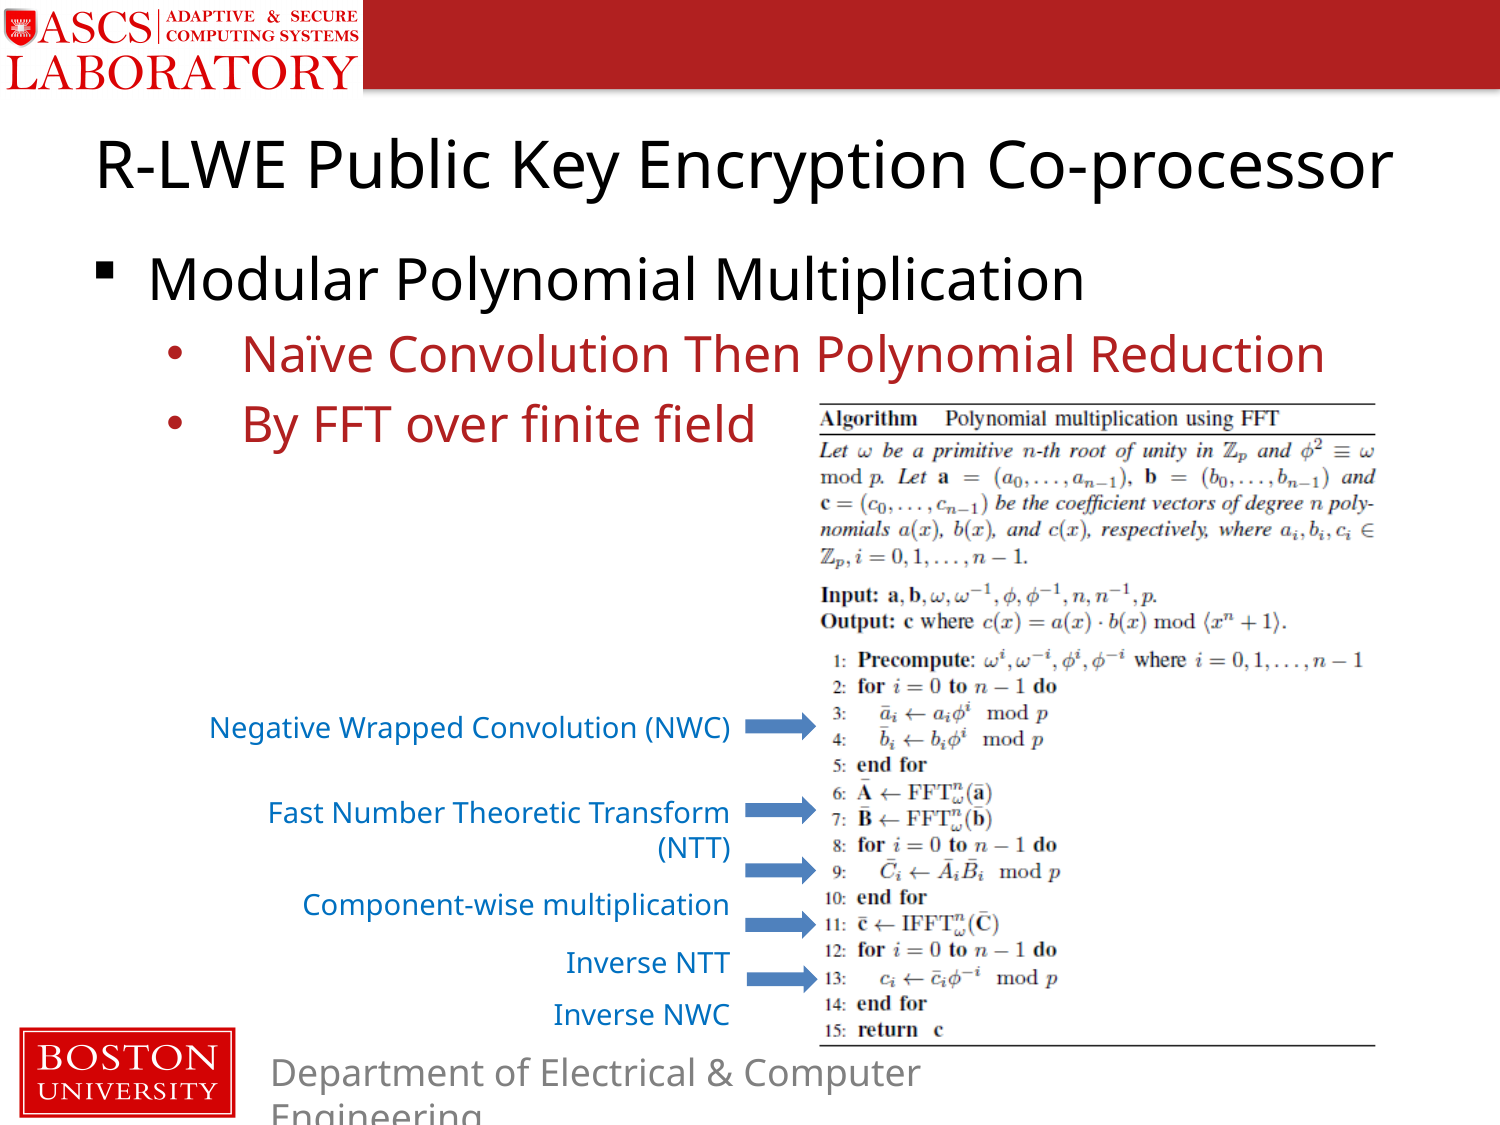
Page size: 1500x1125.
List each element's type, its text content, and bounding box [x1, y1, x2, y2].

list Modular Polynomial Multiplication Naïve Convolution Then Polynomial Reduction By FFT over finite field [76, 234, 1500, 1042]
text_box [746, 965, 804, 994]
text_box [745, 856, 804, 885]
text_box [745, 796, 804, 825]
title R-LWE Public Key Encryption Co-processor [70, 106, 1421, 218]
picture [810, 394, 1421, 1059]
text_box Negative Wrapped Convolution (NWC) Fast Number Theoretic Transform (NTT) Component-wise multiplication Inverse NTT Inverse NWC [173, 701, 746, 1109]
picture [0, 0, 363, 100]
picture [19, 1027, 236, 1118]
text_box [745, 910, 804, 939]
text_box [745, 712, 804, 741]
